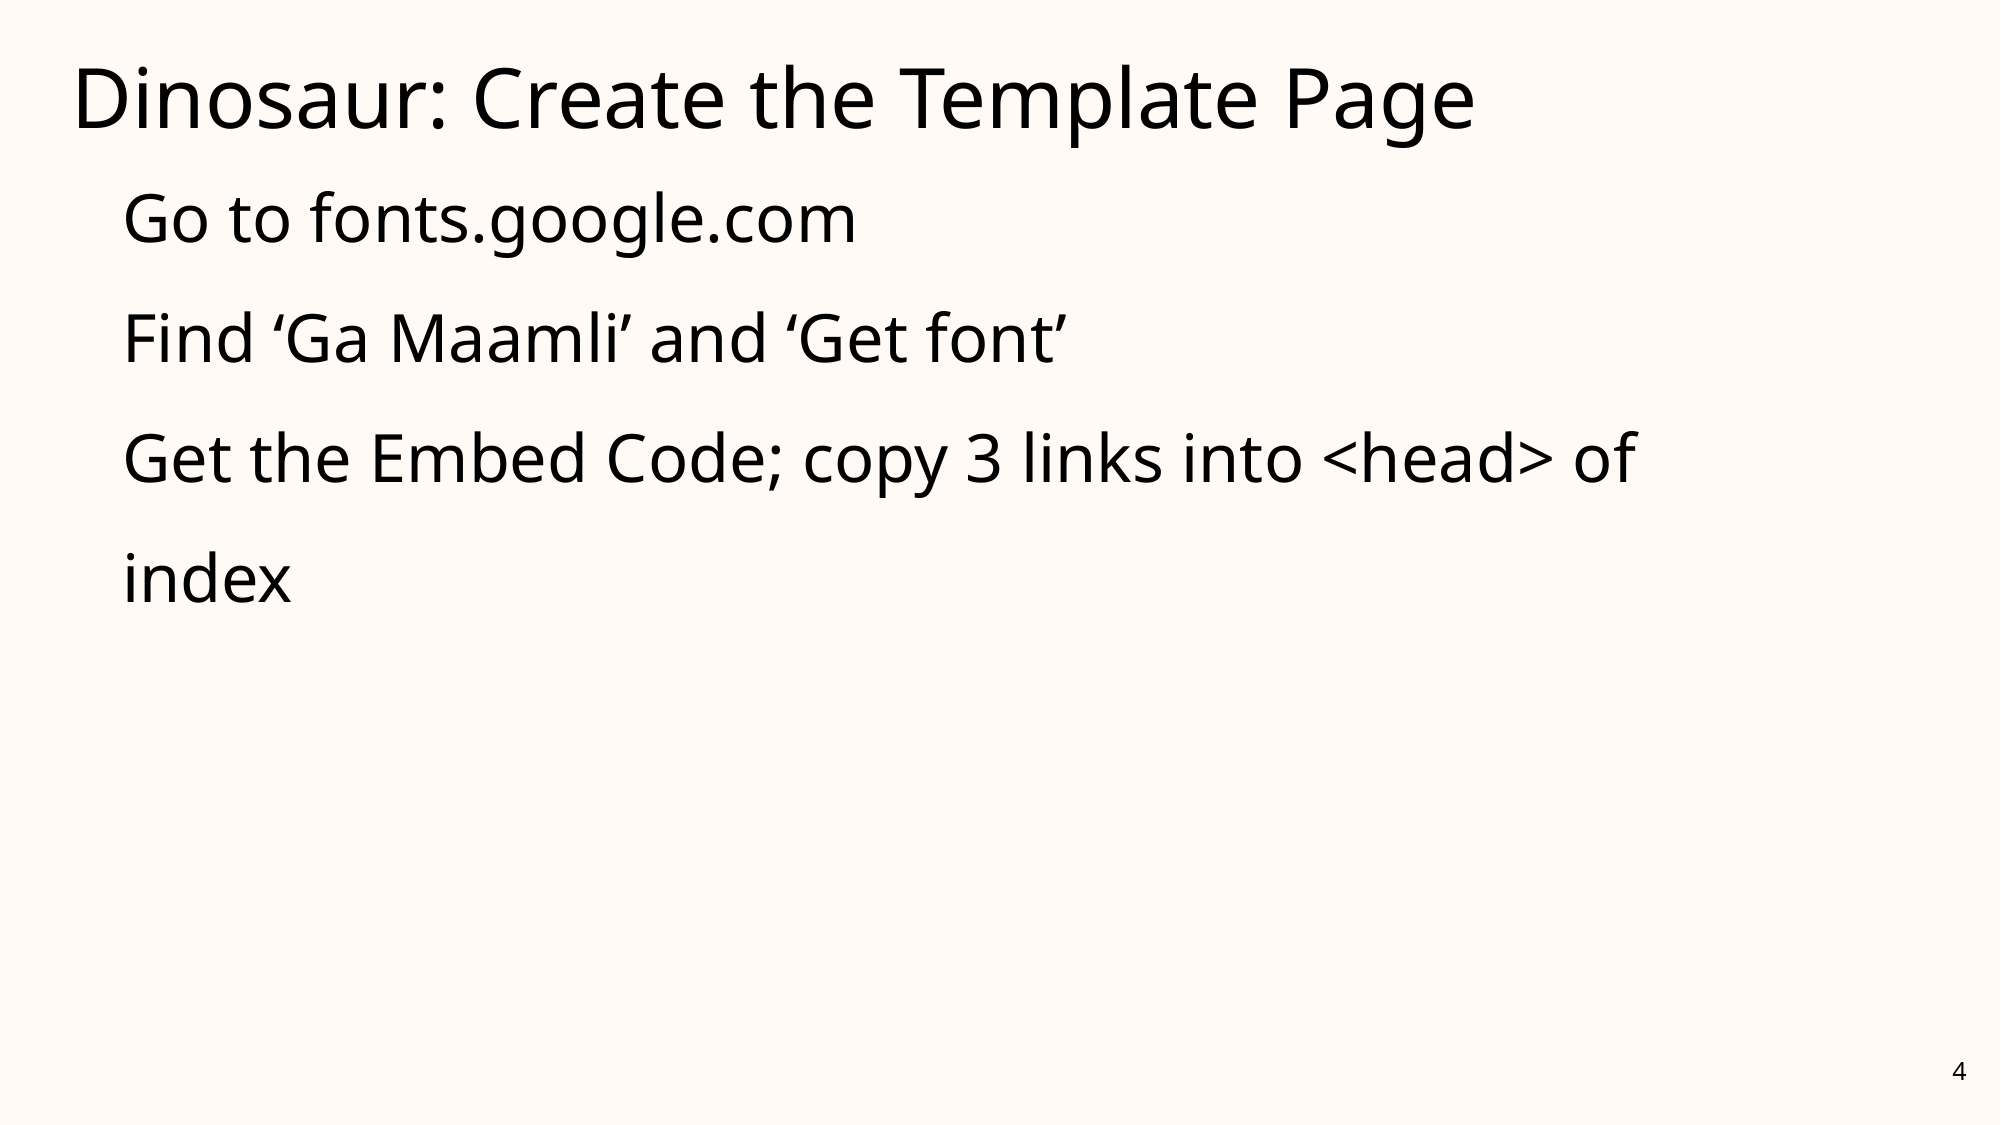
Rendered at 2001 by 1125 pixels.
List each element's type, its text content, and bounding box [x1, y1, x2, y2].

text_box Go to fonts.google.com Find ‘Ga Maamli’ and ‘Get font’ Get the Embed Code; copy 3 links into <head> of index [107, 128, 1814, 624]
text_box 4 [1896, 1042, 1982, 1103]
title Dinosaur: Create the Template Page [56, 0, 1597, 197]
